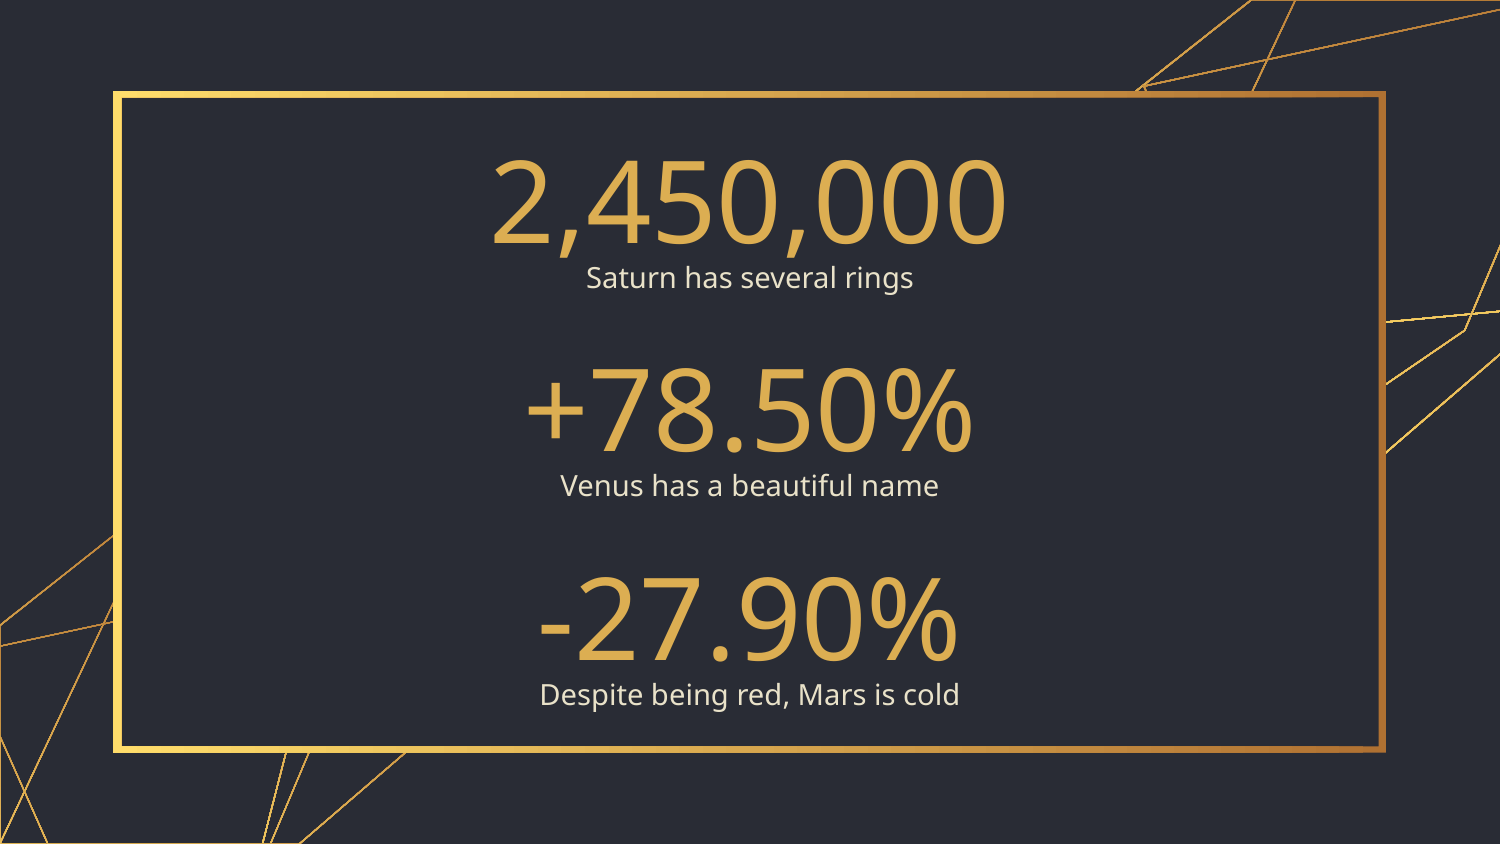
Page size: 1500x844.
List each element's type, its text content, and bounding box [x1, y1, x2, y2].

title 2,450,000 [463, 113, 1037, 244]
title -27.90% [463, 530, 1037, 660]
subtitle Saturn has several rings [463, 244, 1037, 310]
title +78.50% [463, 321, 1037, 452]
subtitle Venus has a beautiful name [463, 452, 1037, 518]
subtitle Despite being red, Mars is cold [463, 660, 1037, 727]
